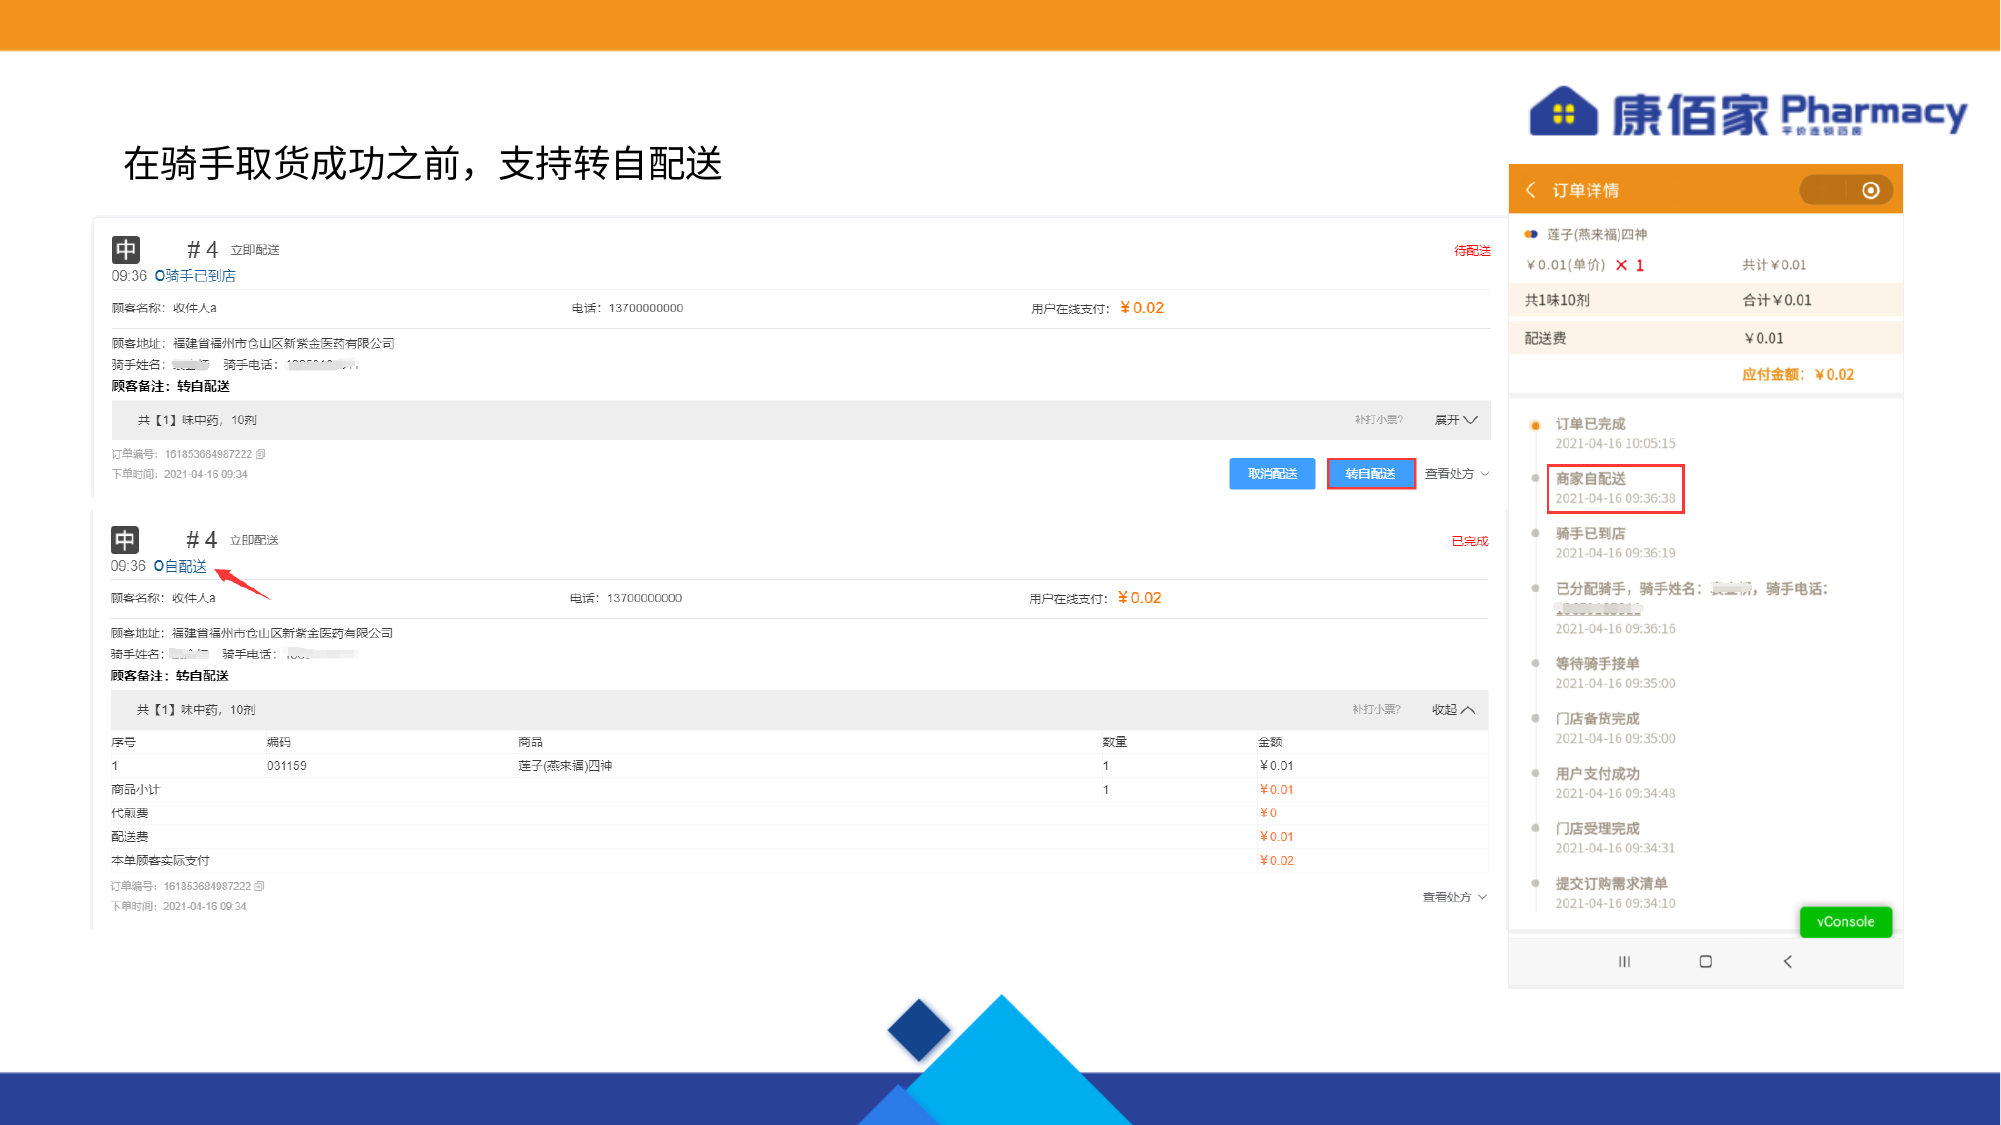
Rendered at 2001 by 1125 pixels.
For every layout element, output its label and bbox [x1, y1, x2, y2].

picture [0, 0, 2001, 1125]
text_box [90, 132, 1904, 989]
